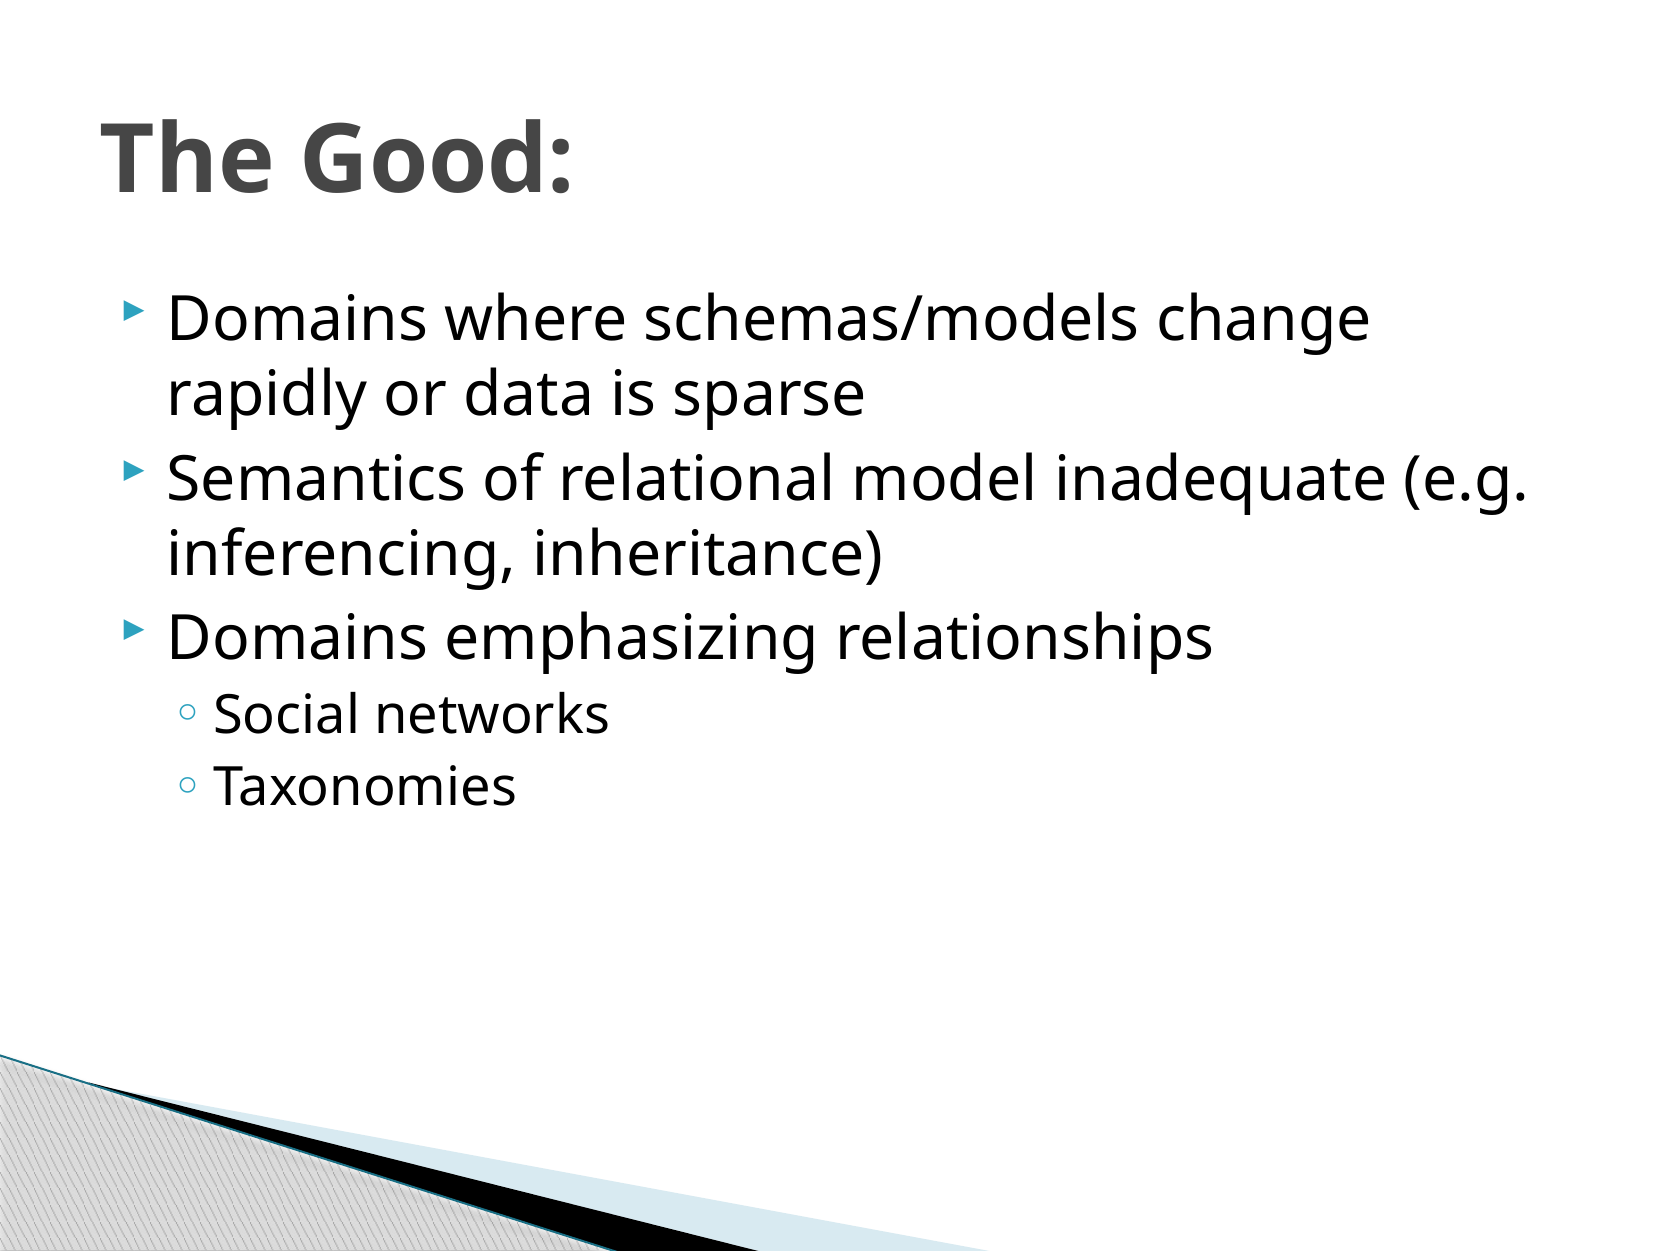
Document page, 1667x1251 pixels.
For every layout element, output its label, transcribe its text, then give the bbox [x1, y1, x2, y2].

title The Good: [83, 50, 1584, 259]
list Domains where schemas/models change rapidly or data is sparse Semantics of relational model inadequate (e.g. inferencing, inheritance) Domains emphasizing relationships Social networks Taxonomies [83, 270, 1584, 1095]
